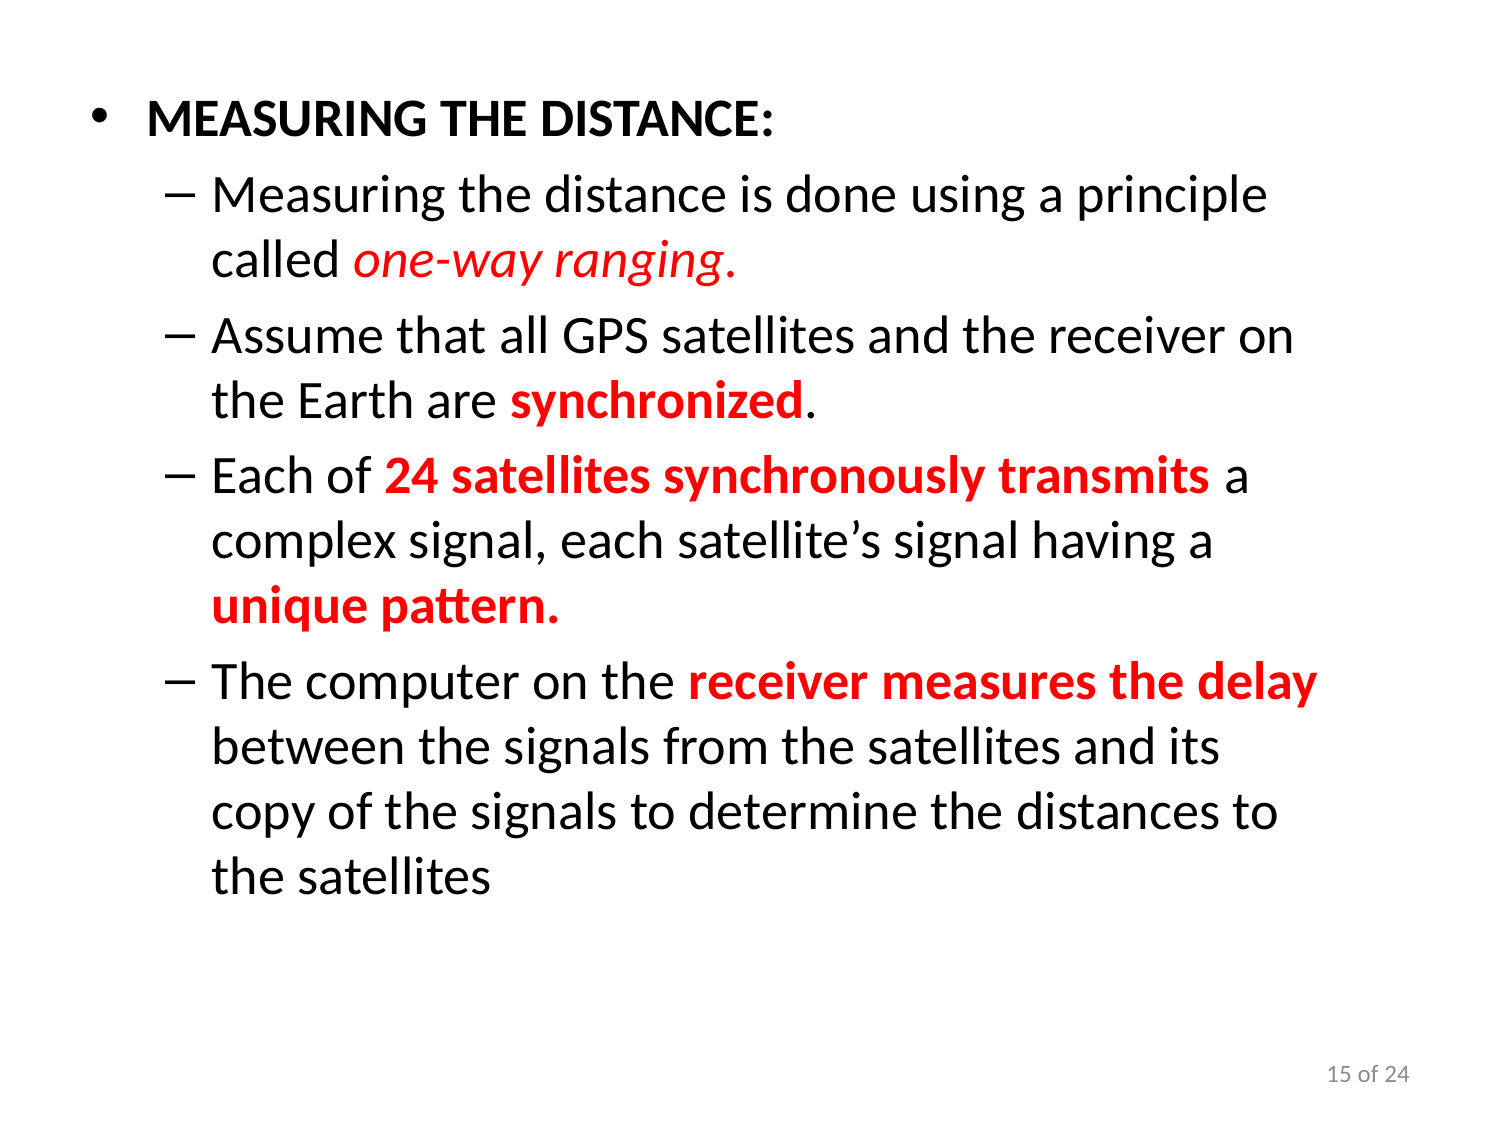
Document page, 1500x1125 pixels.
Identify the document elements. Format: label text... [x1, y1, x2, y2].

slide_number 15 of 24 [1074, 1042, 1425, 1103]
list Measuring the distance: Measuring the distance is done using a principle called one-way ranging. Assume that all GPS satellites and the receiver on the Earth are synchronized. Each of 24 satellites synchronously transmits a complex signal, each satellite’s signal having a unique pattern. The computer on the receiver measures the delay between the signals from the satellites and its copy of the signals to determine the distances to the satellites [75, 75, 1350, 913]
